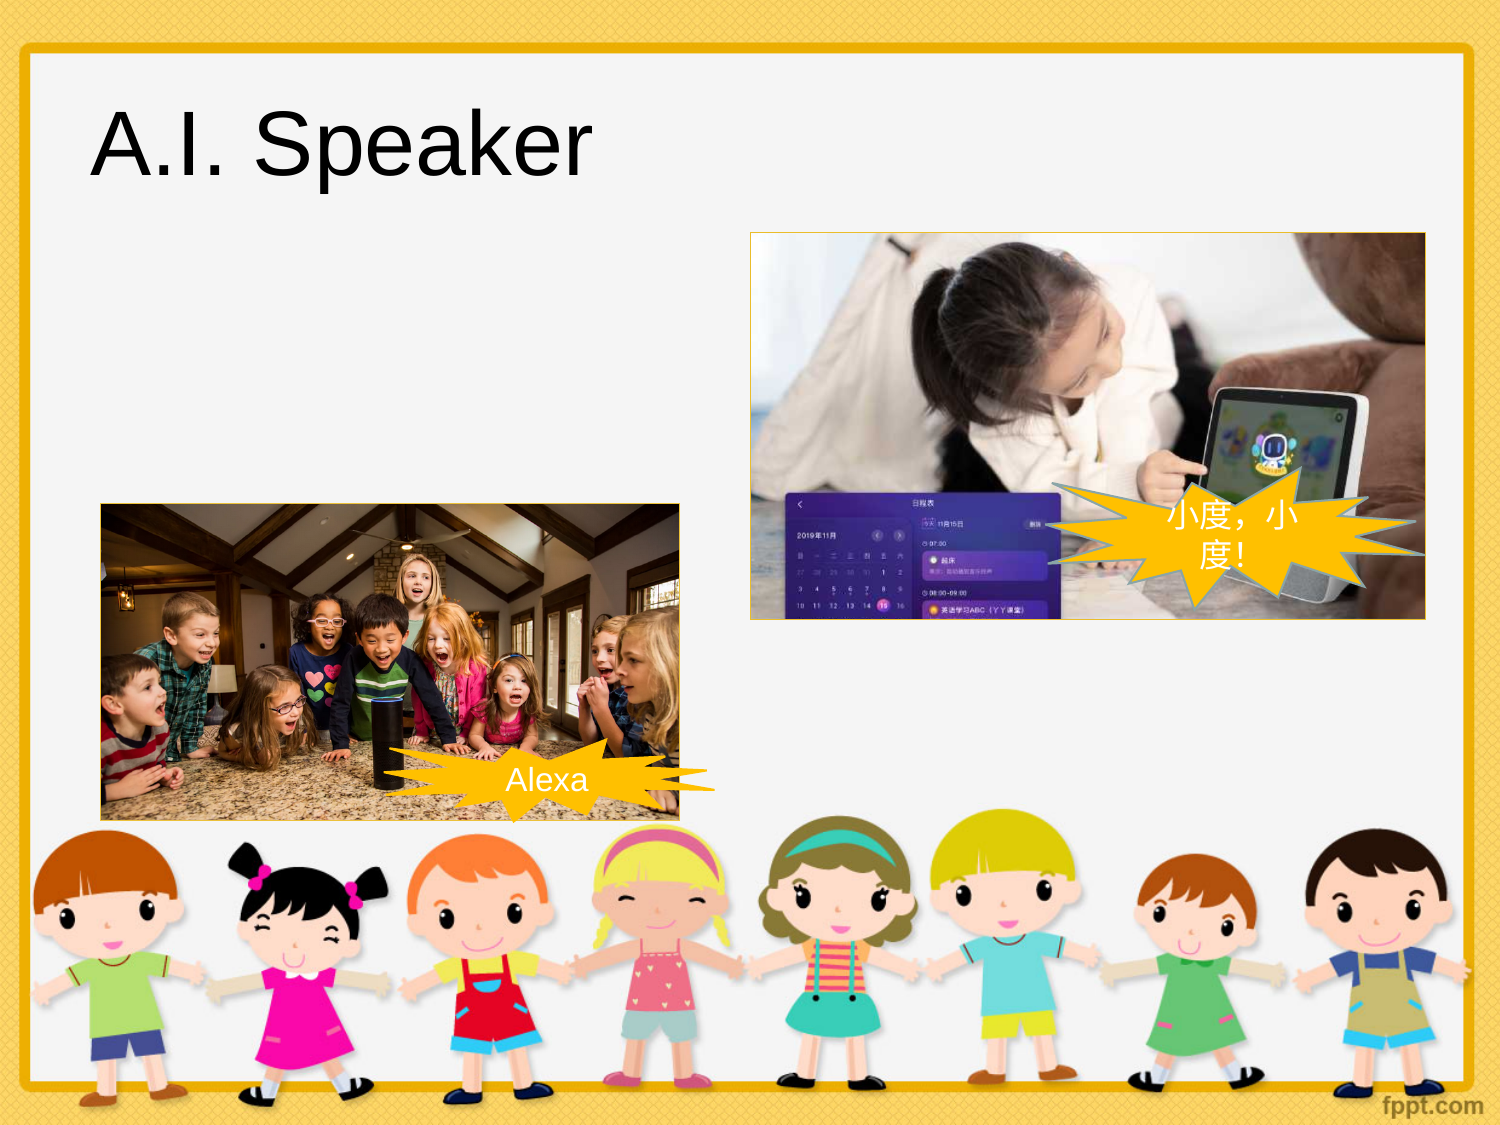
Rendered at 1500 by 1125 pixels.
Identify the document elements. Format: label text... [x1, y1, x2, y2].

picture [0, 0, 1500, 1125]
text_box Alexa [680, 768, 708, 776]
title A.I. Speaker [75, 45, 1425, 233]
text_box Alexa [680, 782, 715, 791]
